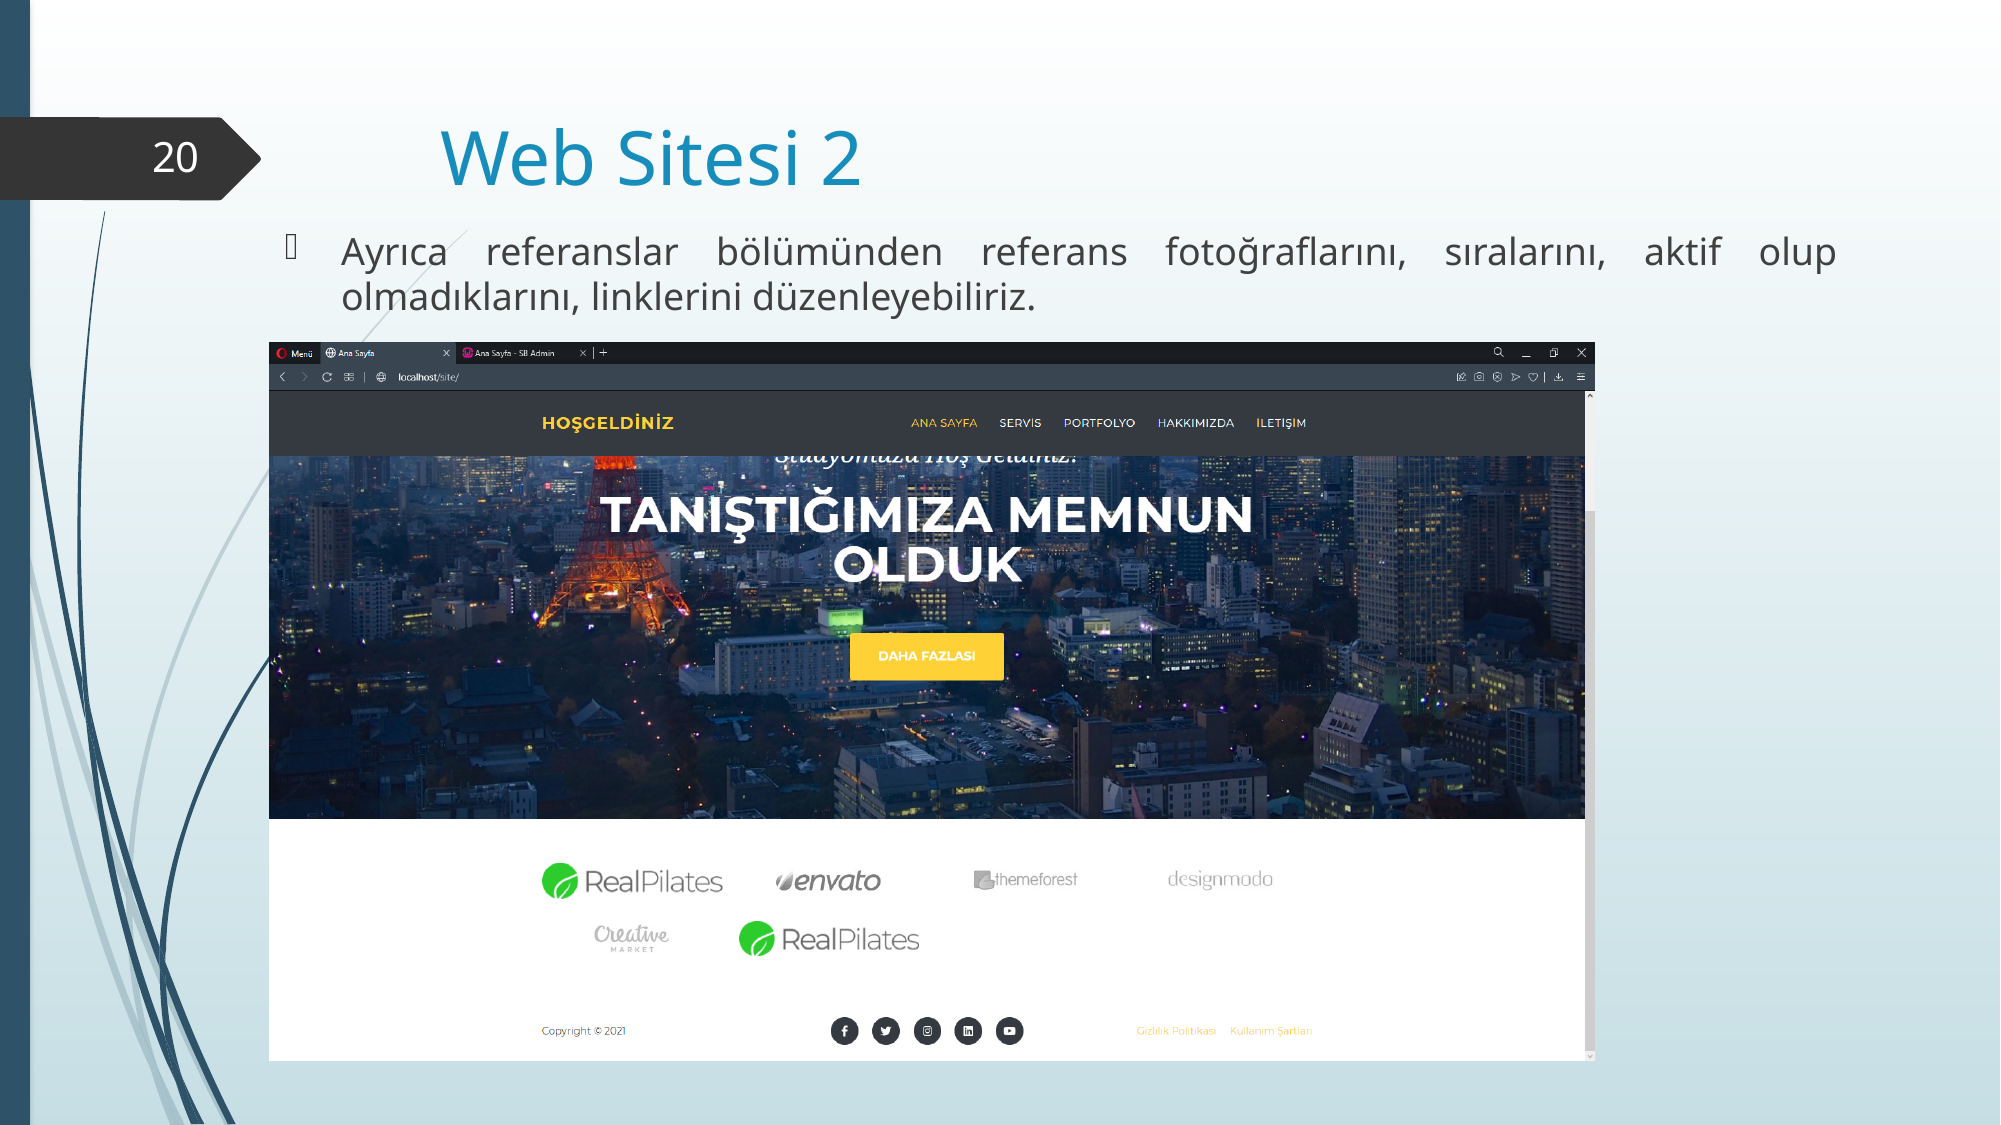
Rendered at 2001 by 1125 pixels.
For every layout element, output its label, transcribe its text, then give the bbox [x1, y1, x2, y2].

picture [269, 342, 1595, 1061]
title Web Sitesi 2 [425, 102, 1888, 313]
slide_number 20 [87, 129, 216, 190]
list Ayrıca referanslar bölümünden referans fotoğraflarını, sıralarını, aktif olup olmadıklarını, linklerini düzenleyebiliriz. [269, 220, 1854, 466]
